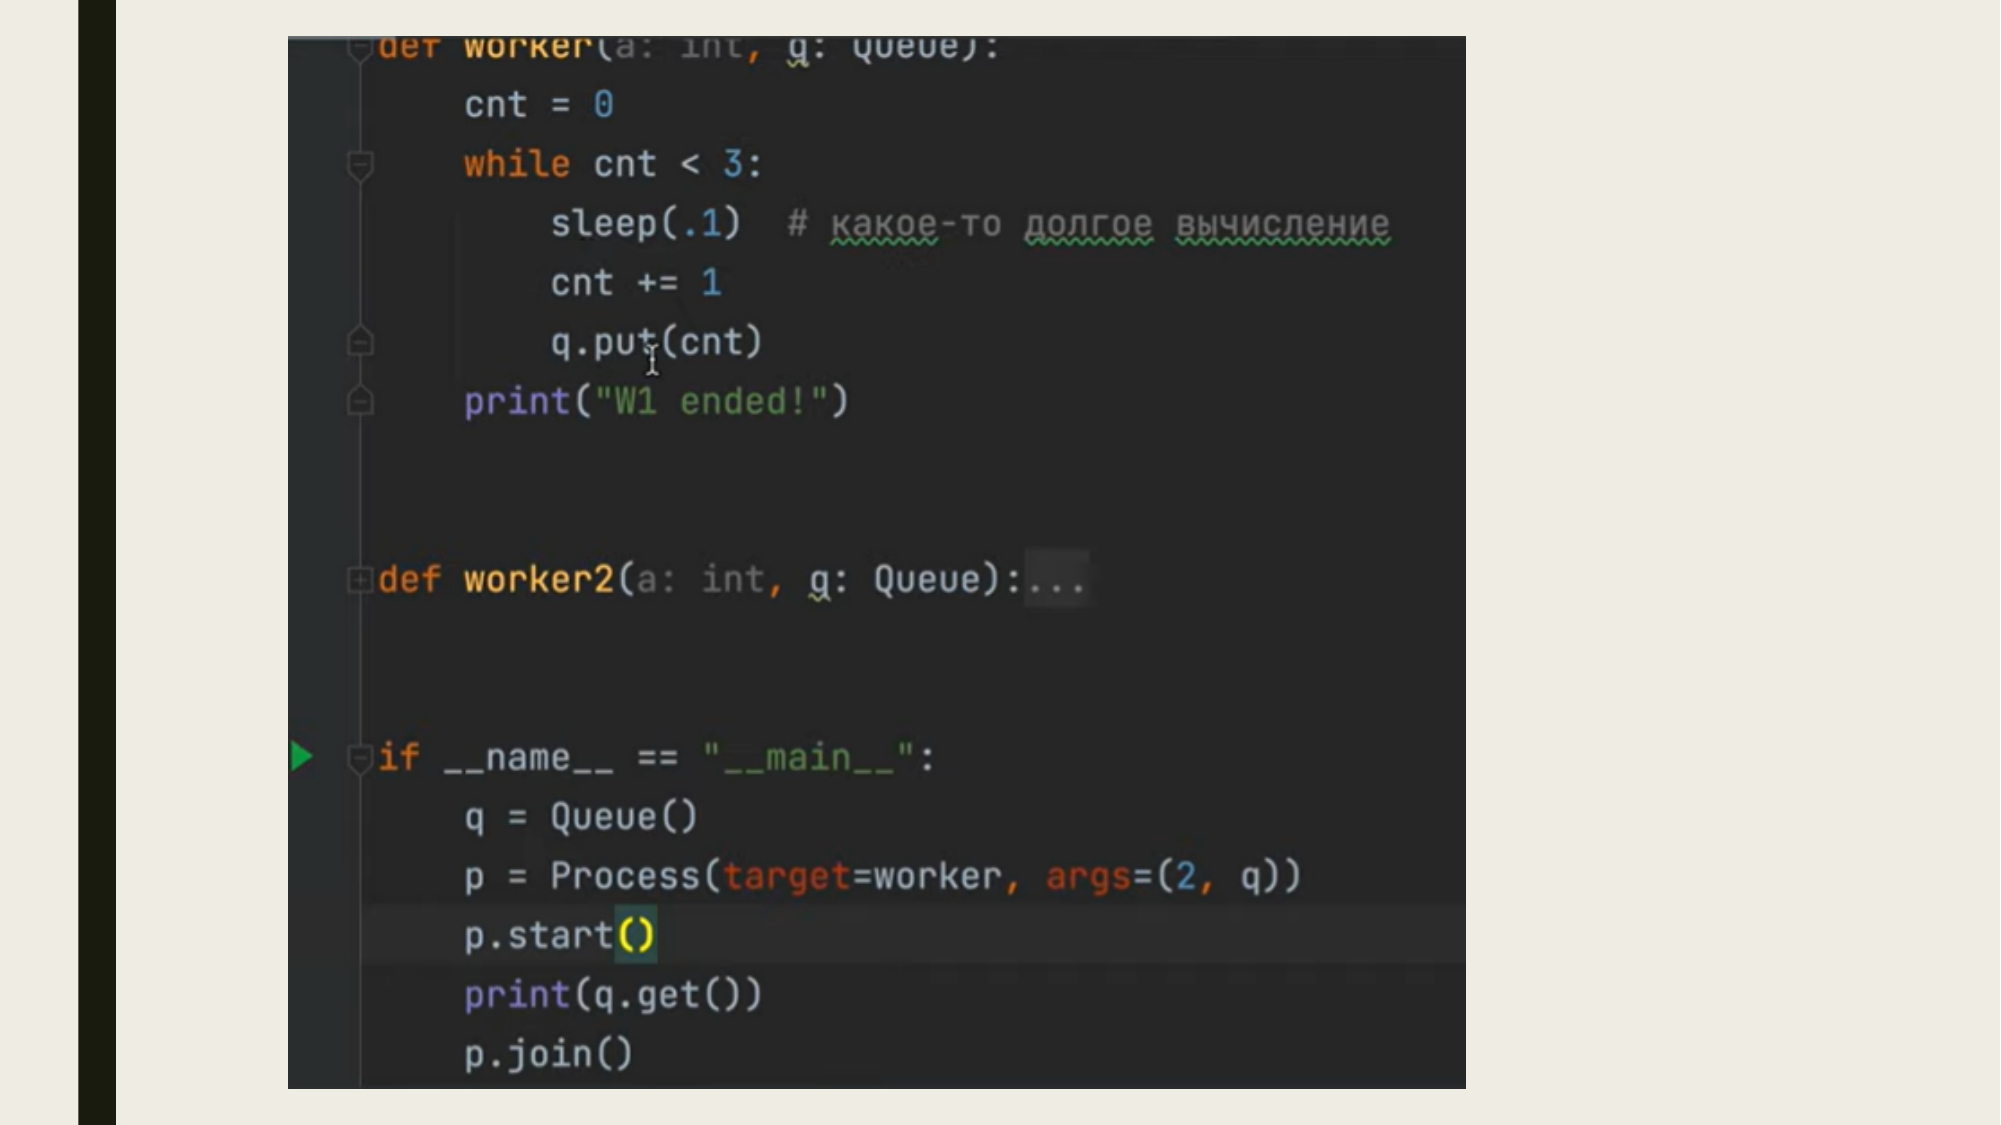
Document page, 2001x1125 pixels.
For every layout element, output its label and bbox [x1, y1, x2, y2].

picture [288, 36, 1466, 1089]
